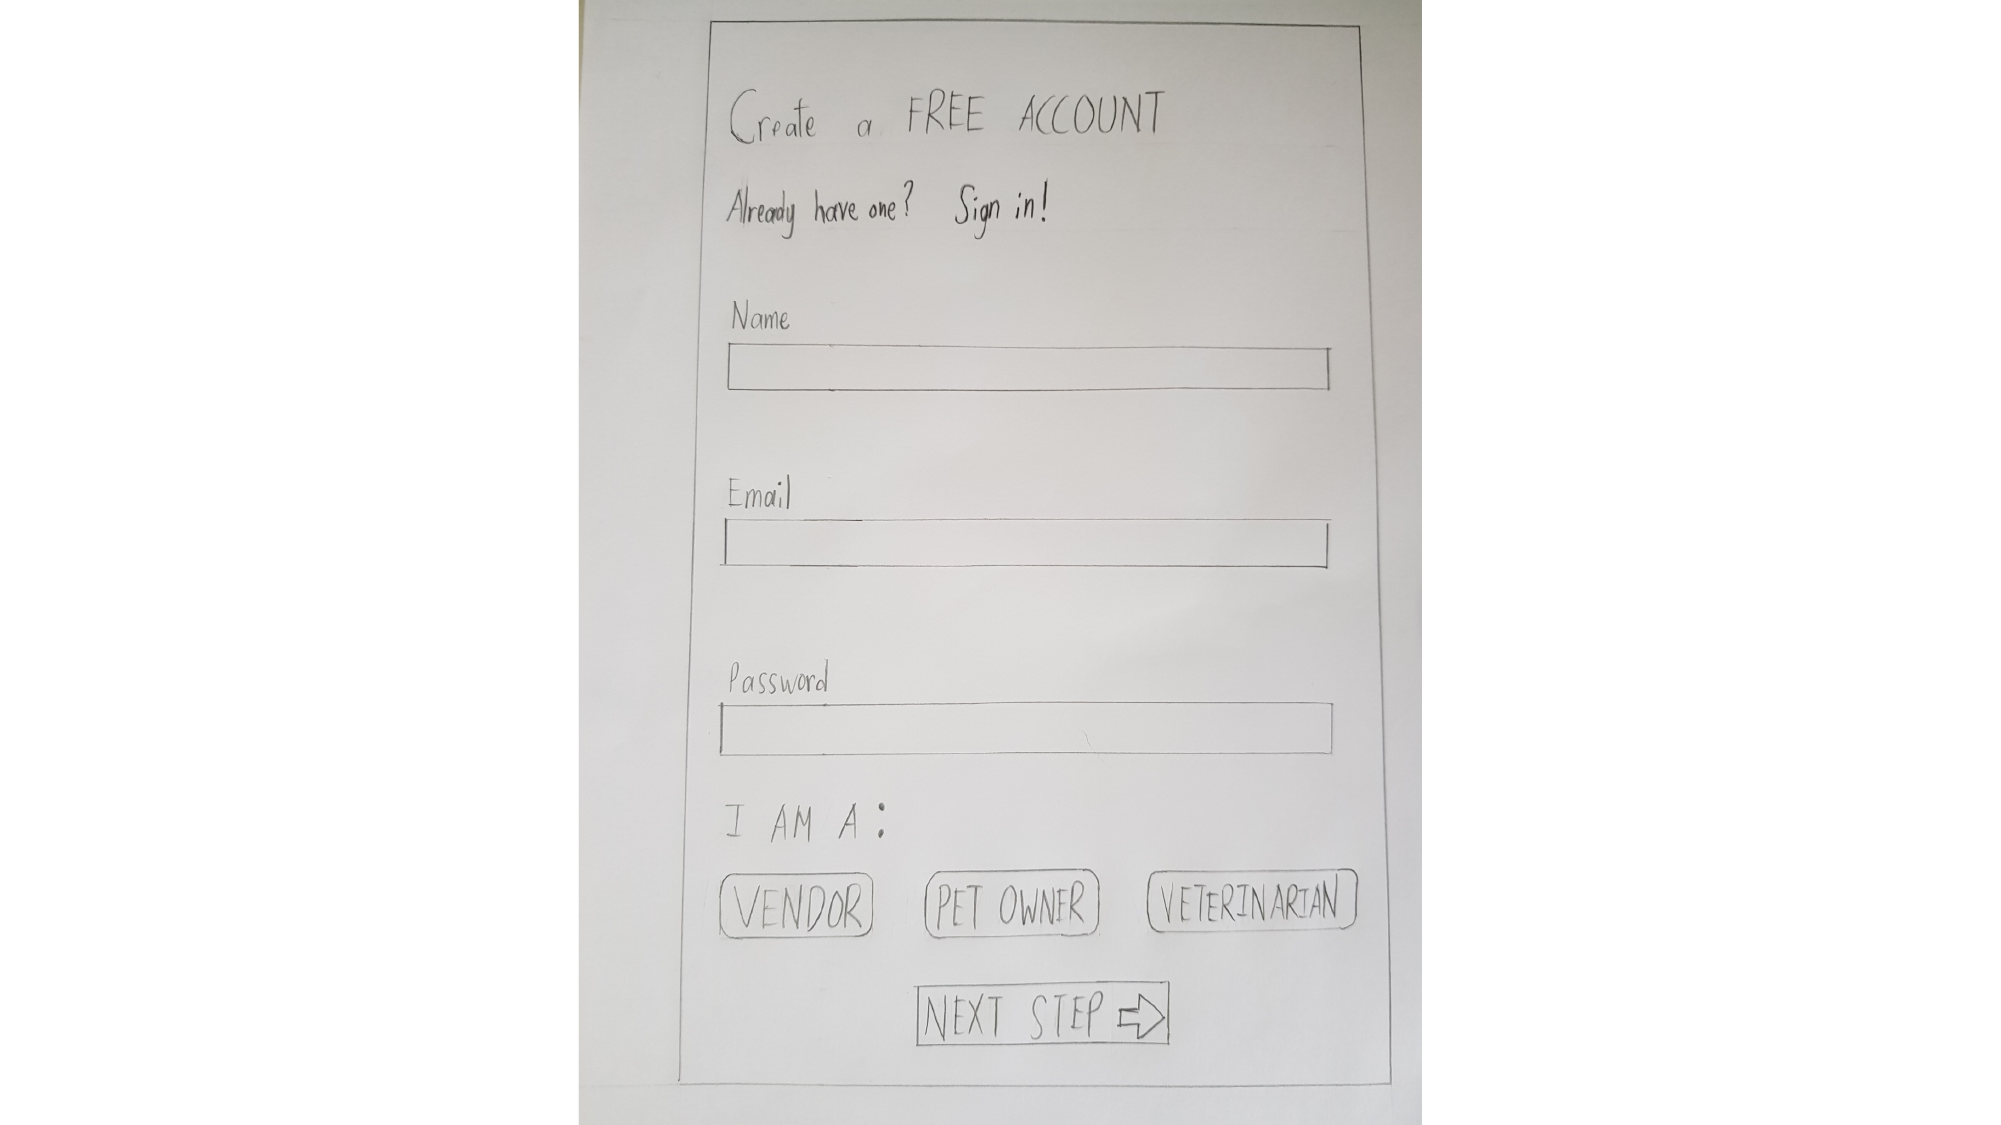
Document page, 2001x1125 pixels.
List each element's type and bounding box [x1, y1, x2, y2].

picture [437, 1, 1563, 1124]
